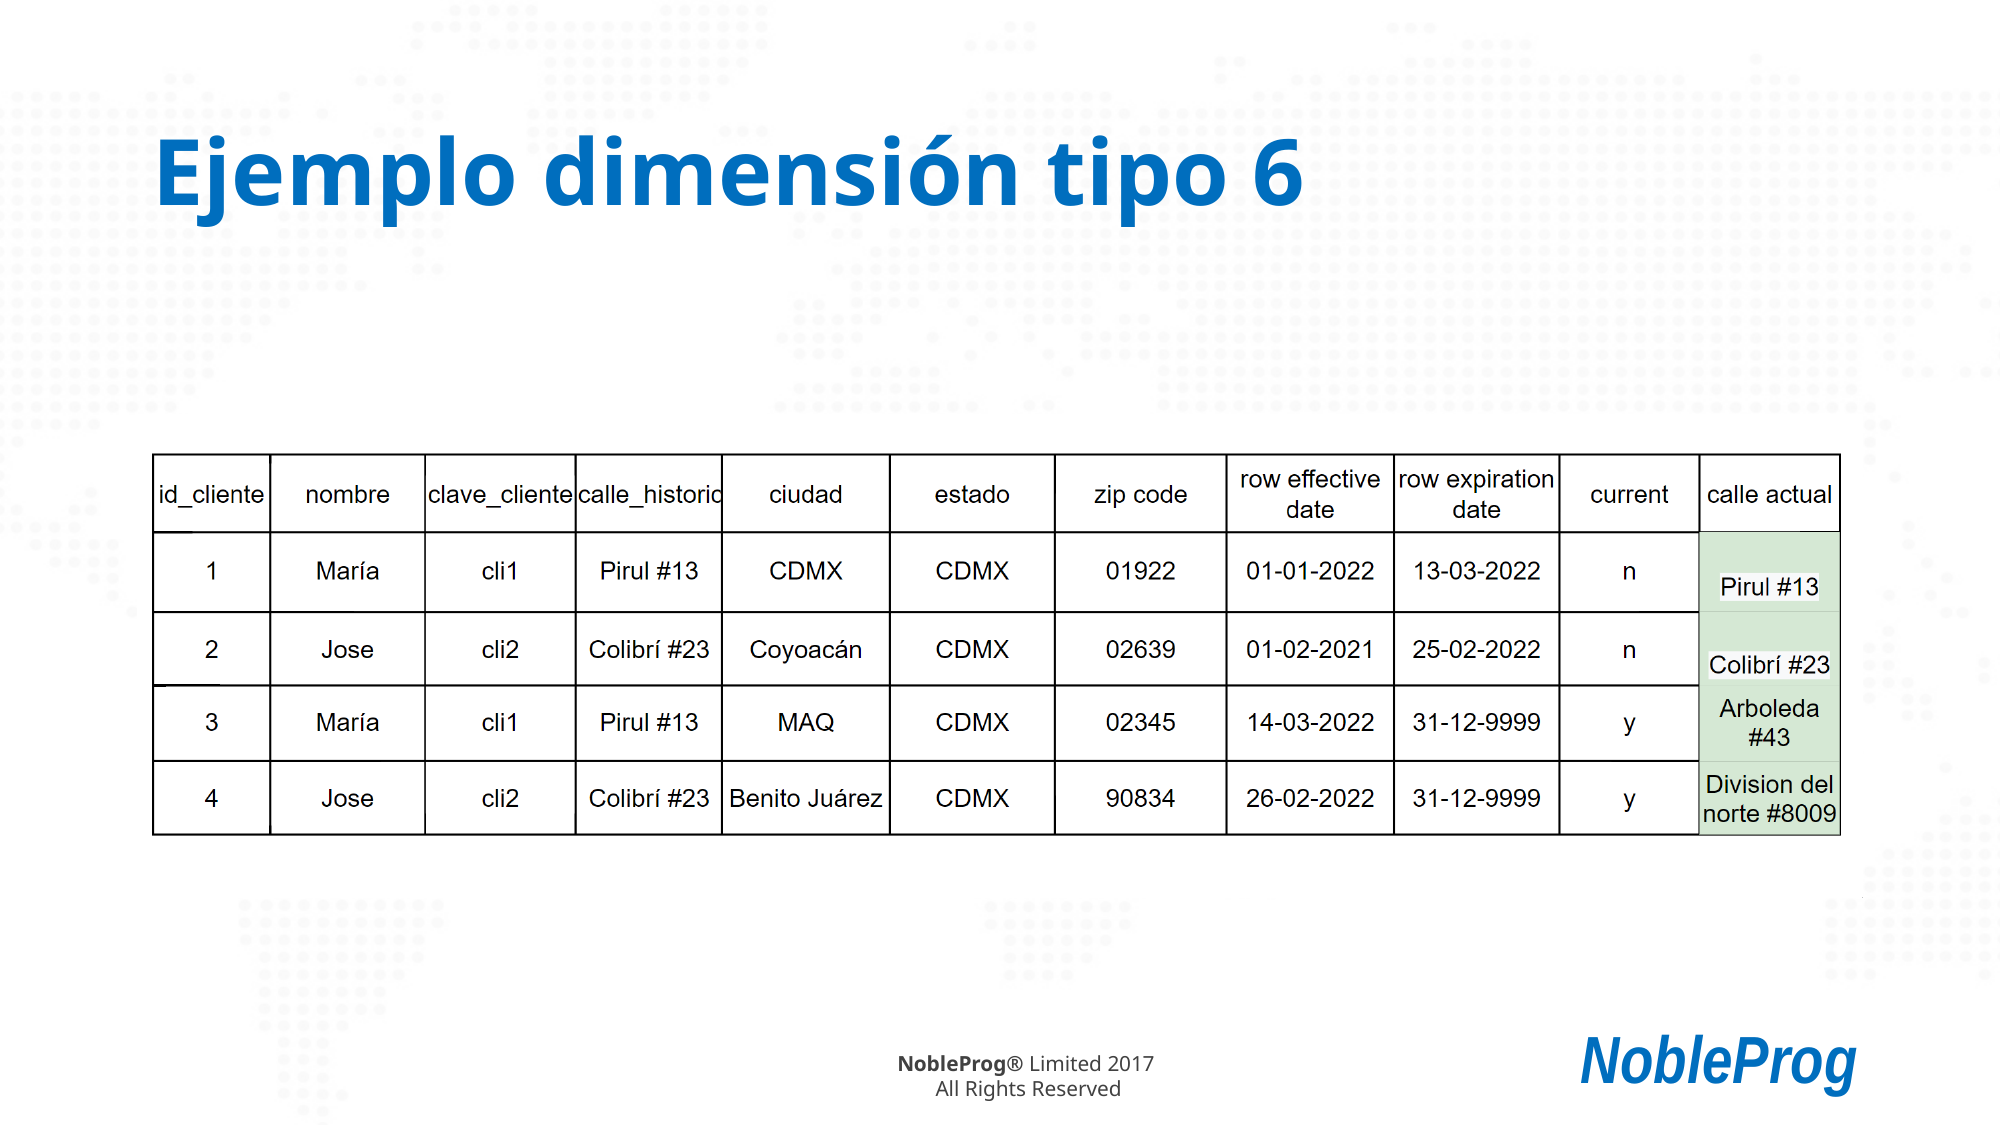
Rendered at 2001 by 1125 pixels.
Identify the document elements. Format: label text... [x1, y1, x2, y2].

title Ejemplo dimensión tipo 6 [137, 59, 1863, 278]
picture [137, 414, 1863, 898]
